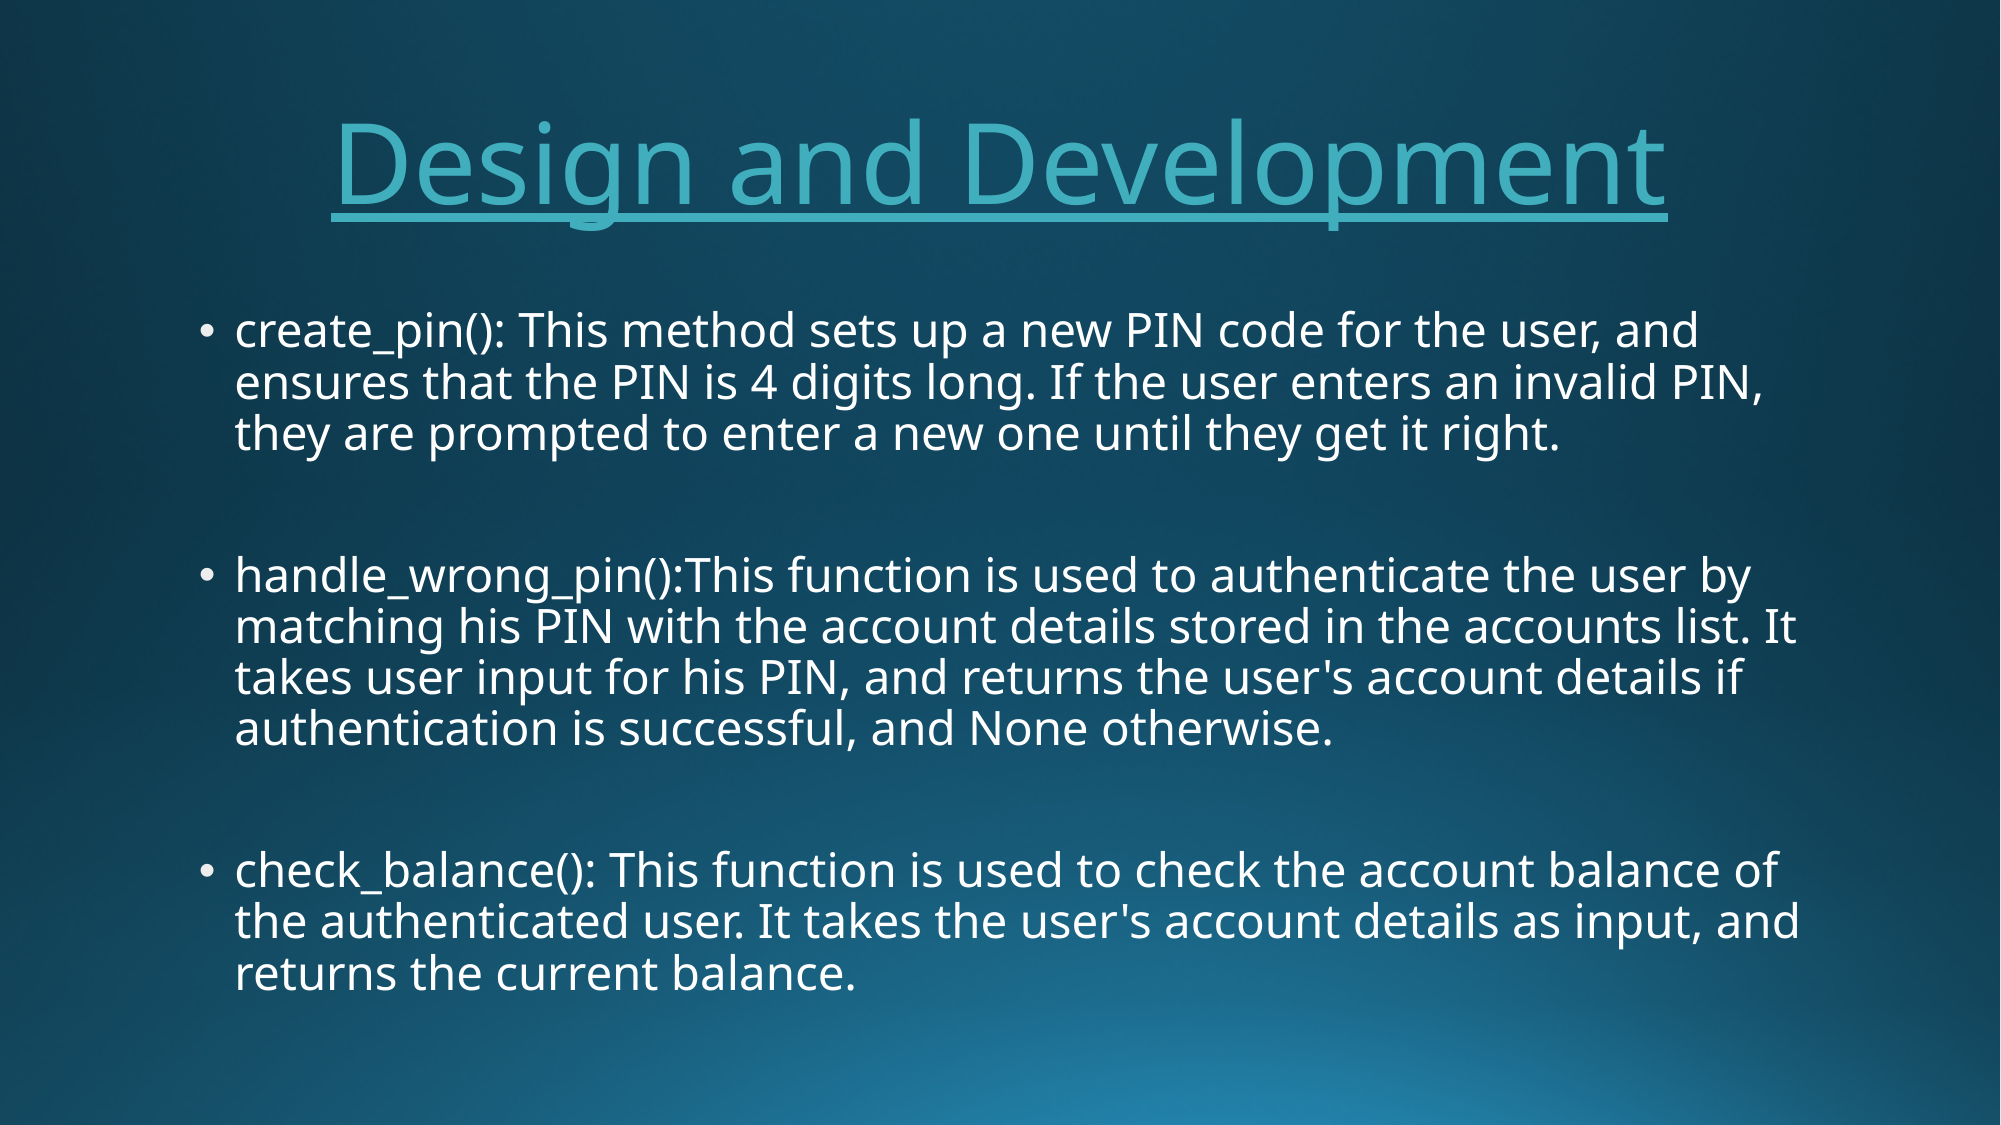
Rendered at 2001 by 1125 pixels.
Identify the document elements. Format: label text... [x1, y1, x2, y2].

picture [0, 0, 2001, 1125]
title Design and Development [137, 59, 1863, 278]
list create_pin(): This method sets up a new PIN code for the user, and ensures that the PIN is 4 digits long. If the user enters an invalid PIN, they are prompted to enter a new one until they get it right. handle_wrong_pin():This function is used to authenticate the user by matching his PIN with the account details stored in the accounts list. It takes user input for his PIN, and returns the user's account details if authentication is successful, and None otherwise. check_balance(): This function is used to check the account balance of the authenticated user. It takes the user's account details as input, and returns the current balance. [183, 299, 1863, 1014]
